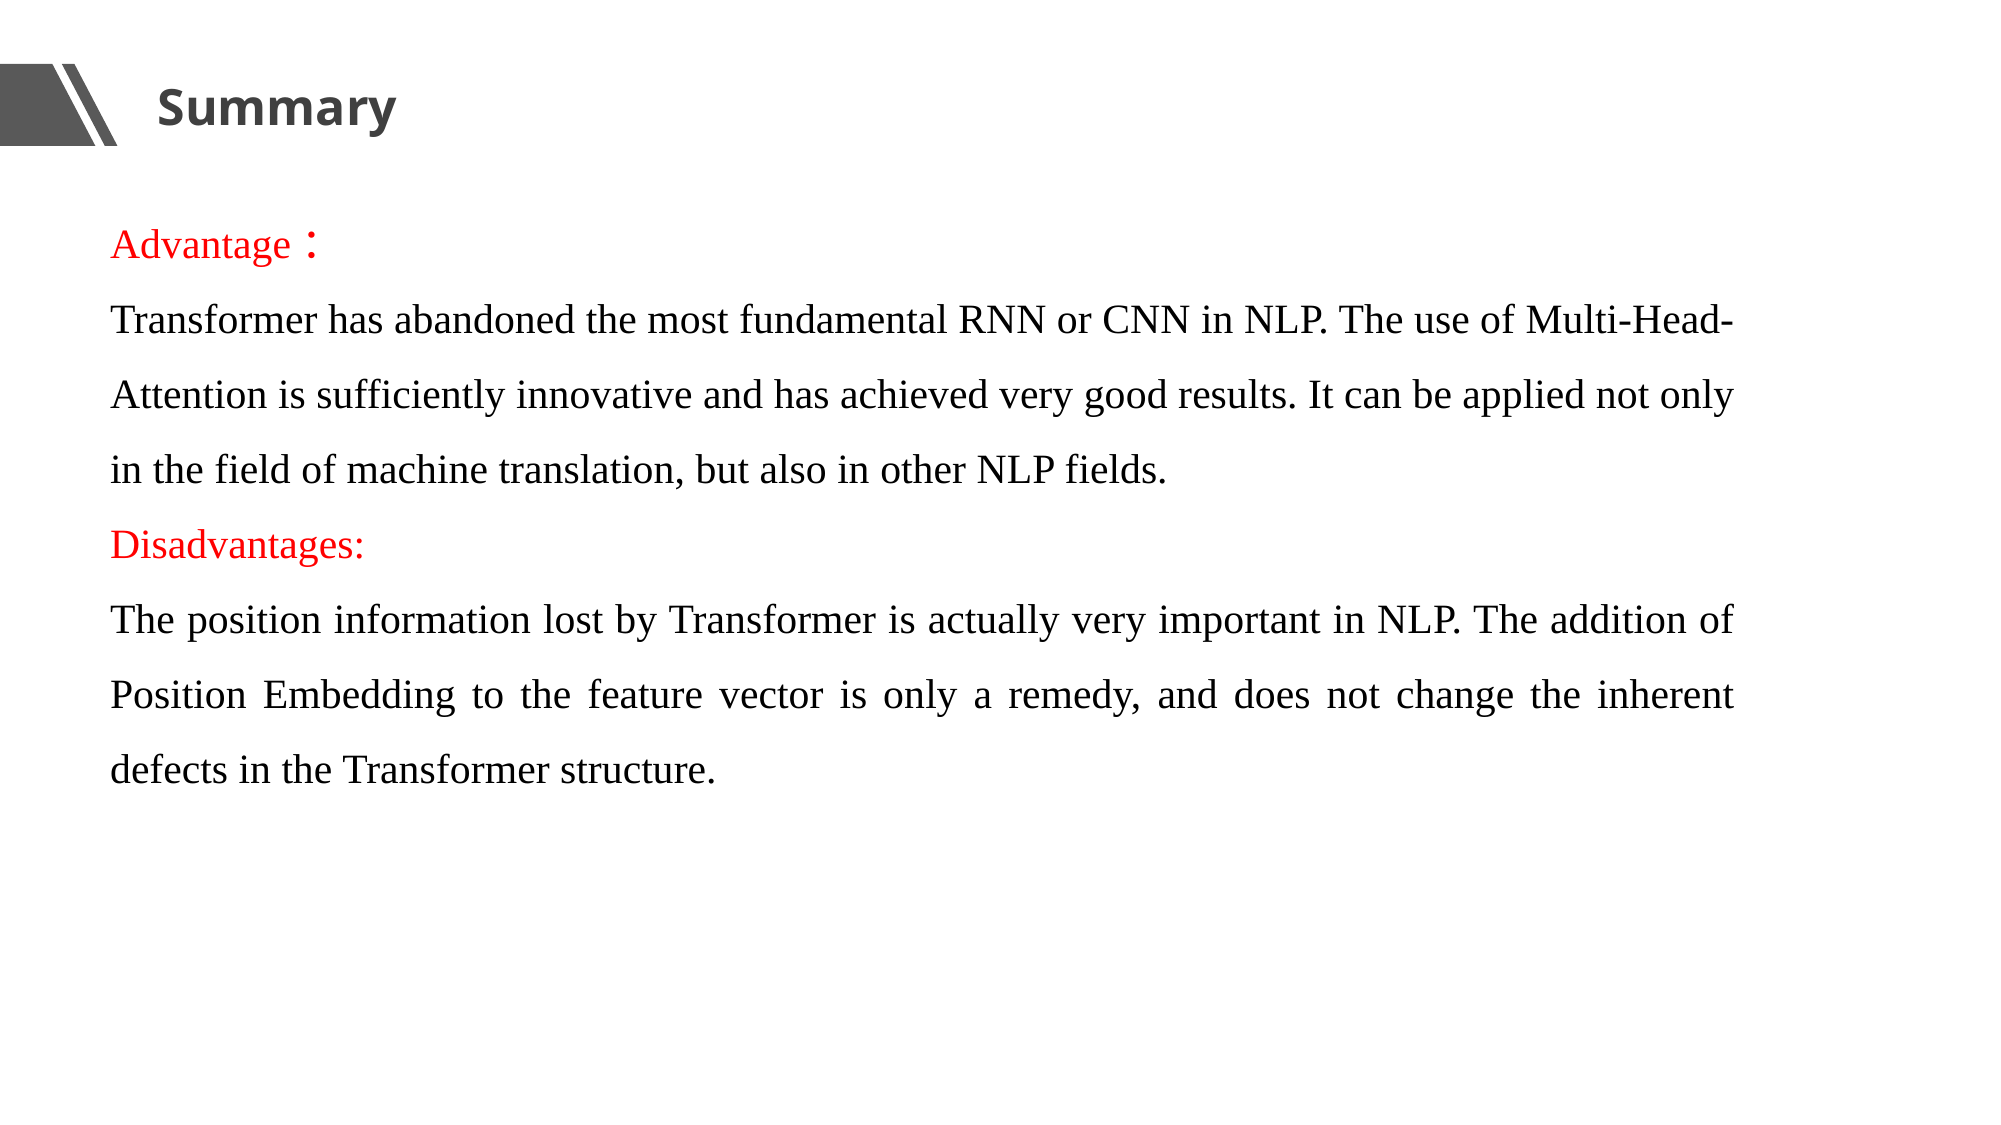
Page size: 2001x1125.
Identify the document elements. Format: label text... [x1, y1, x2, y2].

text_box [0, 63, 118, 146]
text_box Summary [142, 67, 665, 143]
list Advantage： Transformer has abandoned the most fundamental RNN or CNN in NLP. The use of Multi-Head-Attention is sufficiently innovative and has achieved very good results. It can be applied not only in the field of machine translation, but also in other NLP fields. Disadvantages: The position information lost by Transformer is actually very important in NLP. The addition of Position Embedding to the feature vector is only a remedy, and does not change the inherent defects in the Transformer structure. [95, 183, 1751, 1005]
